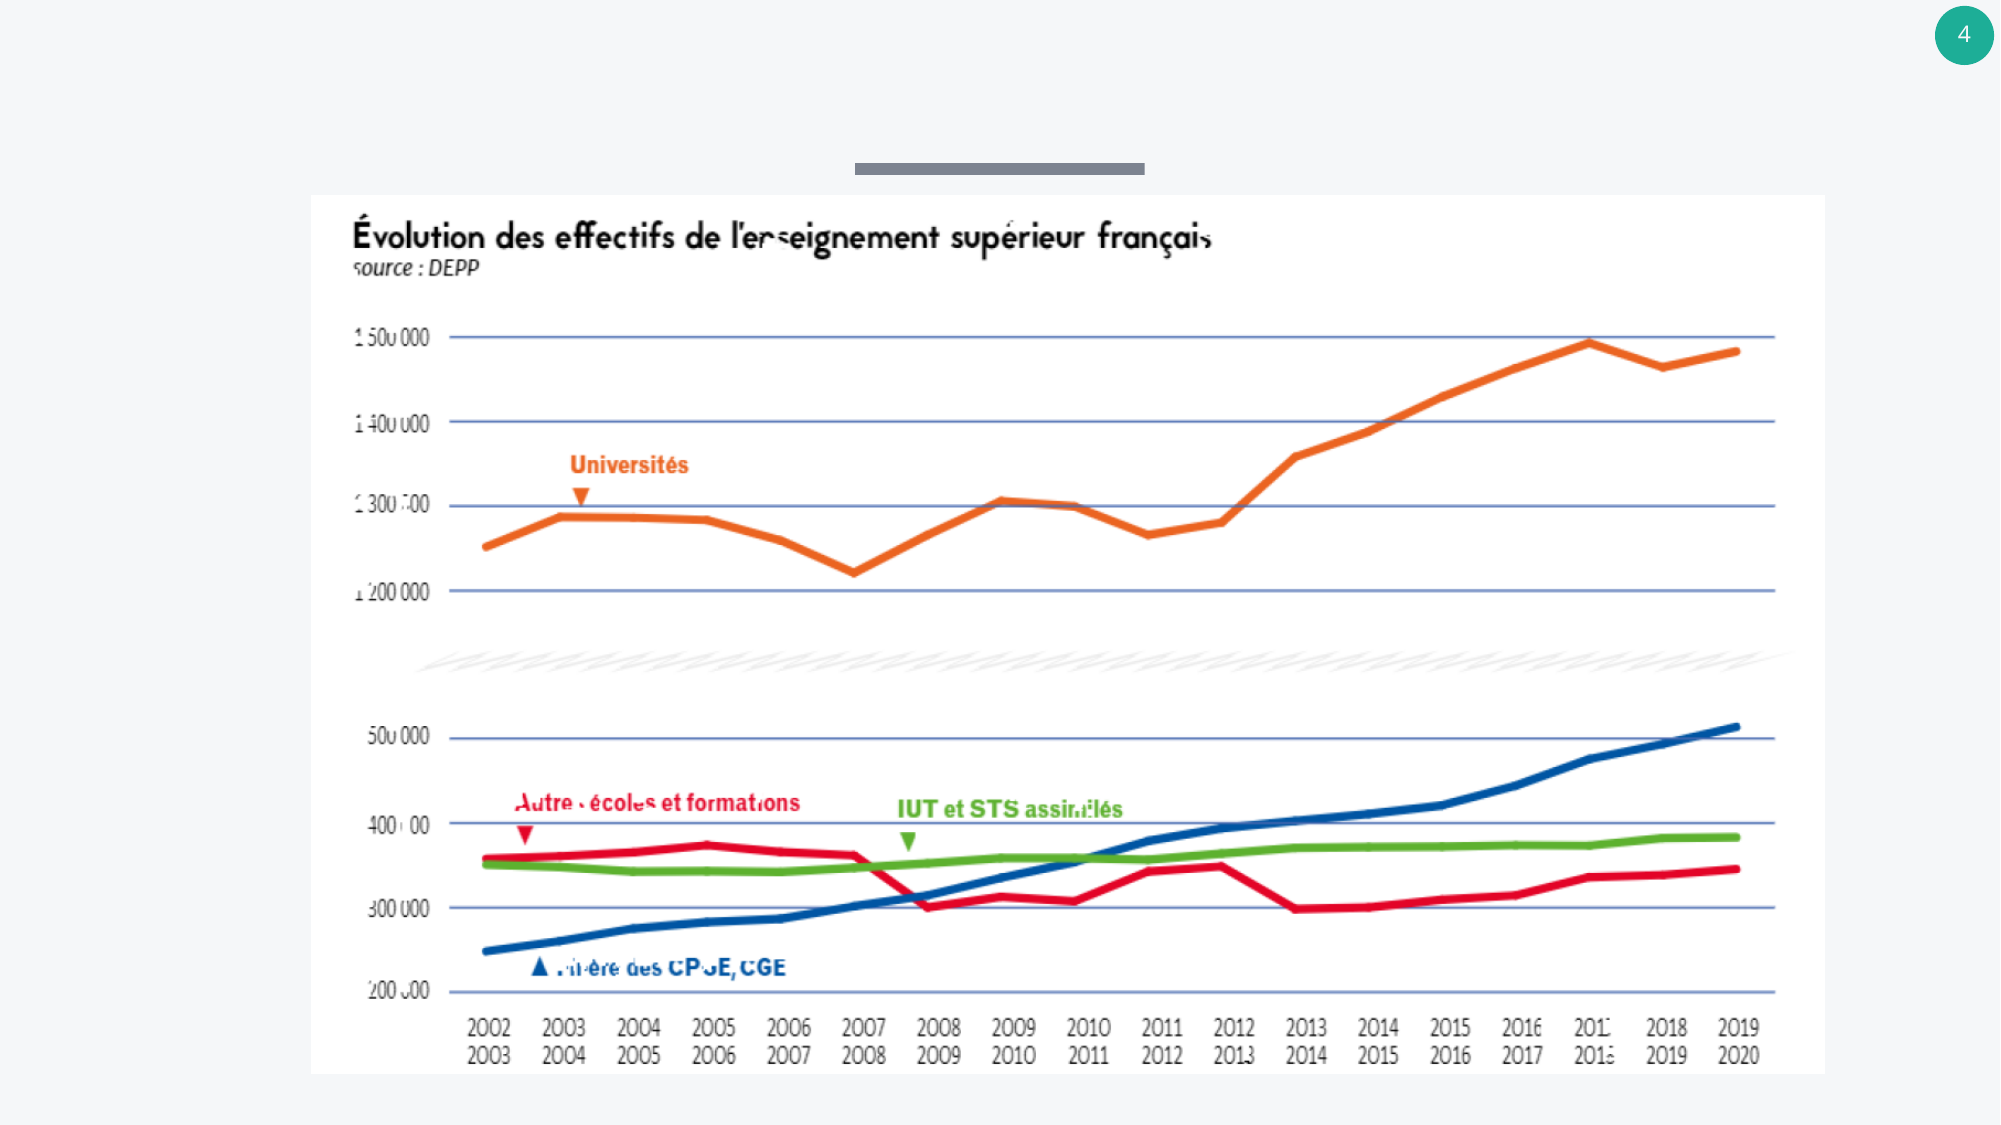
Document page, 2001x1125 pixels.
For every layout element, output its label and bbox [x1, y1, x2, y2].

picture [311, 195, 1825, 1074]
